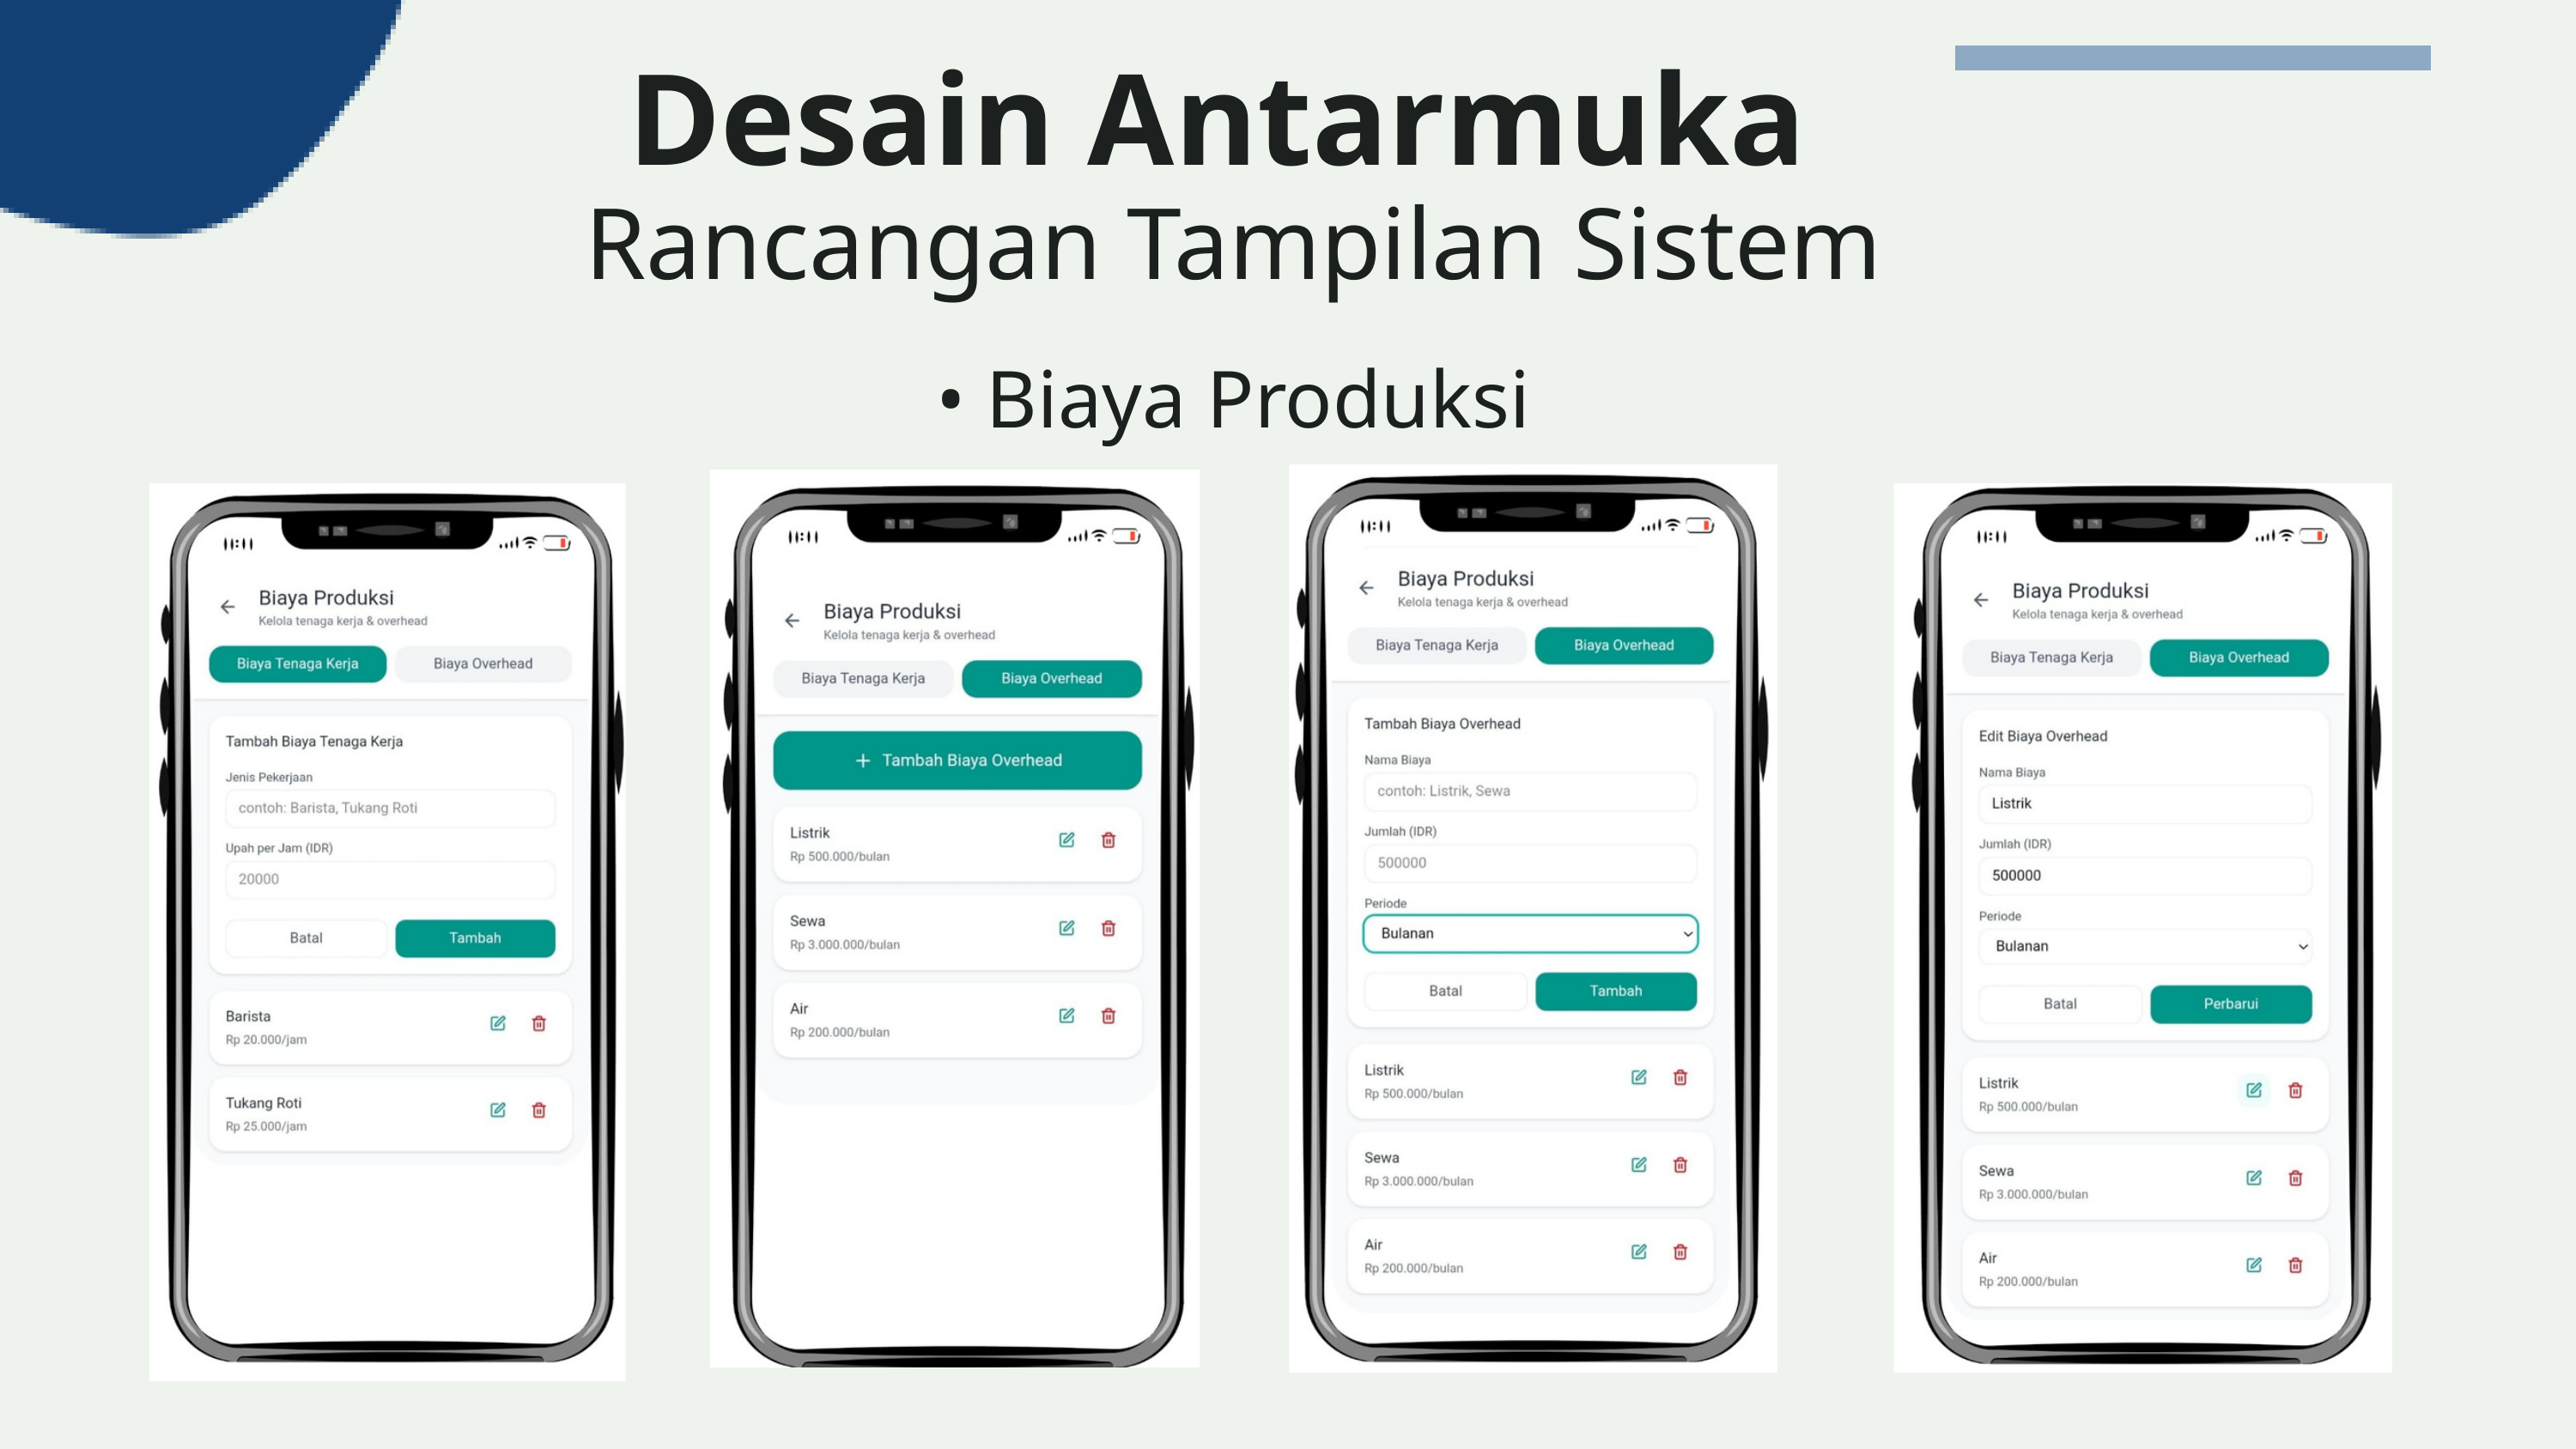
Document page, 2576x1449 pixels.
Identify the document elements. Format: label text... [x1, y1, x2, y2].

text_box [1893, 483, 2393, 1373]
text_box [1289, 464, 1777, 1373]
text_box [0, 0, 406, 244]
text_box Desain Antarmuka [406, 64, 2081, 191]
text_box [710, 470, 1200, 1367]
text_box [1954, 45, 2432, 71]
text_box [149, 483, 626, 1382]
text_box • Biaya Produksi [705, 365, 1763, 445]
text_box Rancangan Tampilan Sistem [574, 200, 1894, 300]
